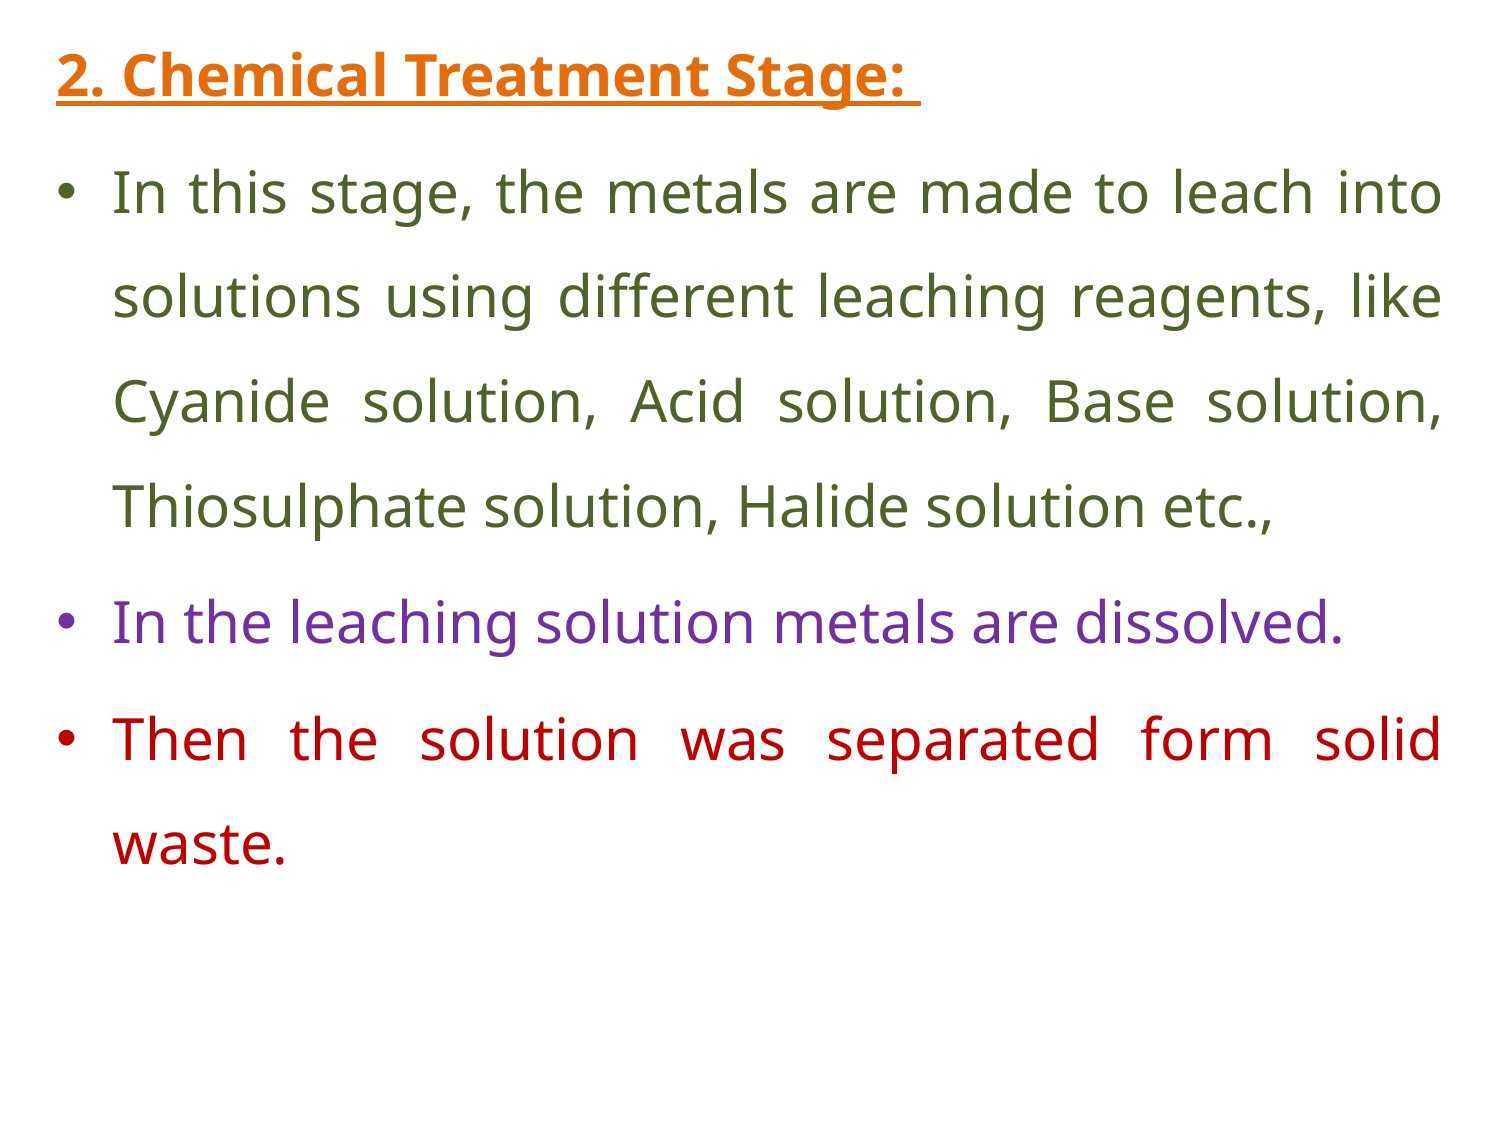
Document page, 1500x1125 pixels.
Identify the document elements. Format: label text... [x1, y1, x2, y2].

list 2. Chemical Treatment Stage: In this stage, the metals are made to leach into solutions using different leaching reagents, like Cyanide solution, Acid solution, Base solution, Thiosulphate solution, Halide solution etc., In the leaching solution metals are dissolved. Then the solution was separated form solid waste. [41, 30, 1459, 1094]
